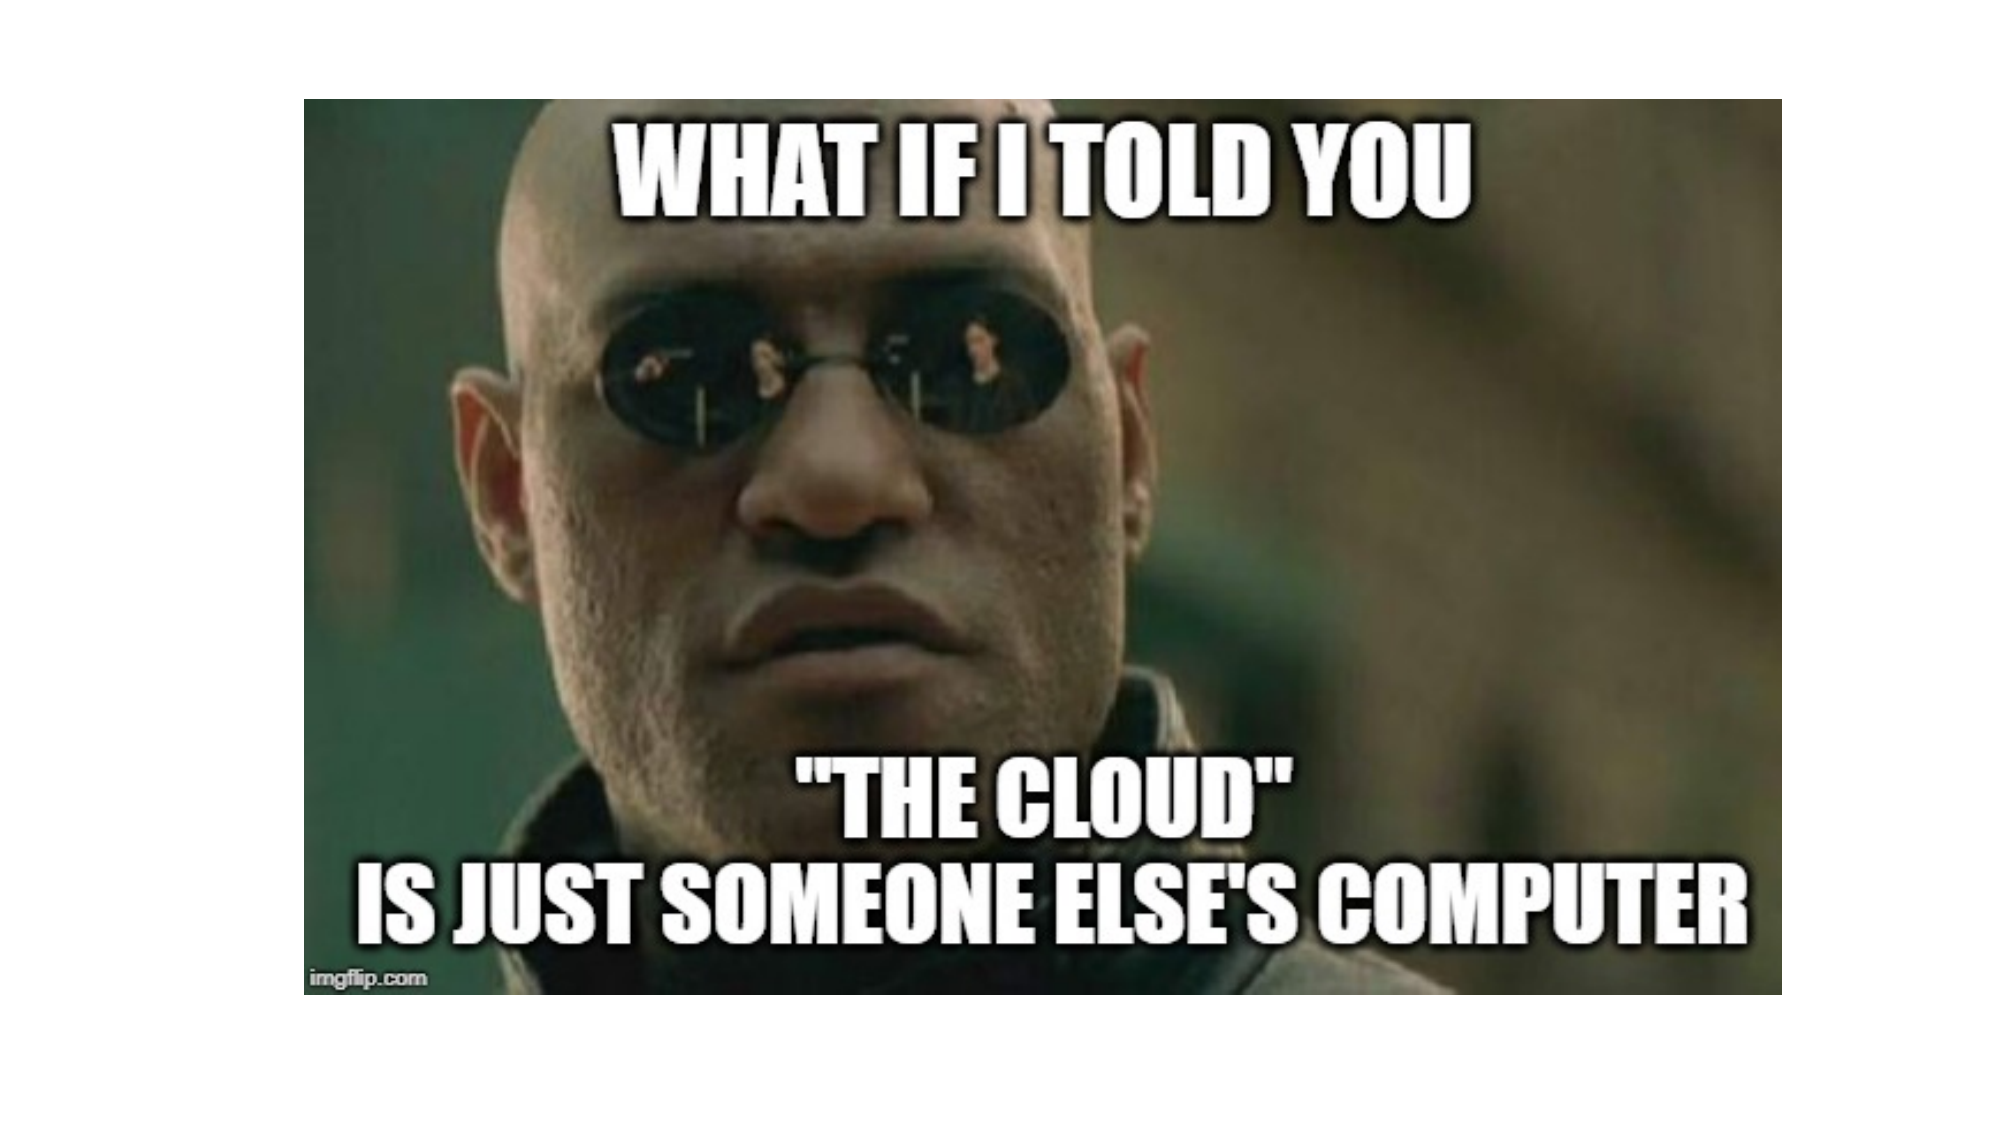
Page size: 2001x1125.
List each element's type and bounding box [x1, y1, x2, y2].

picture [303, 99, 1782, 995]
